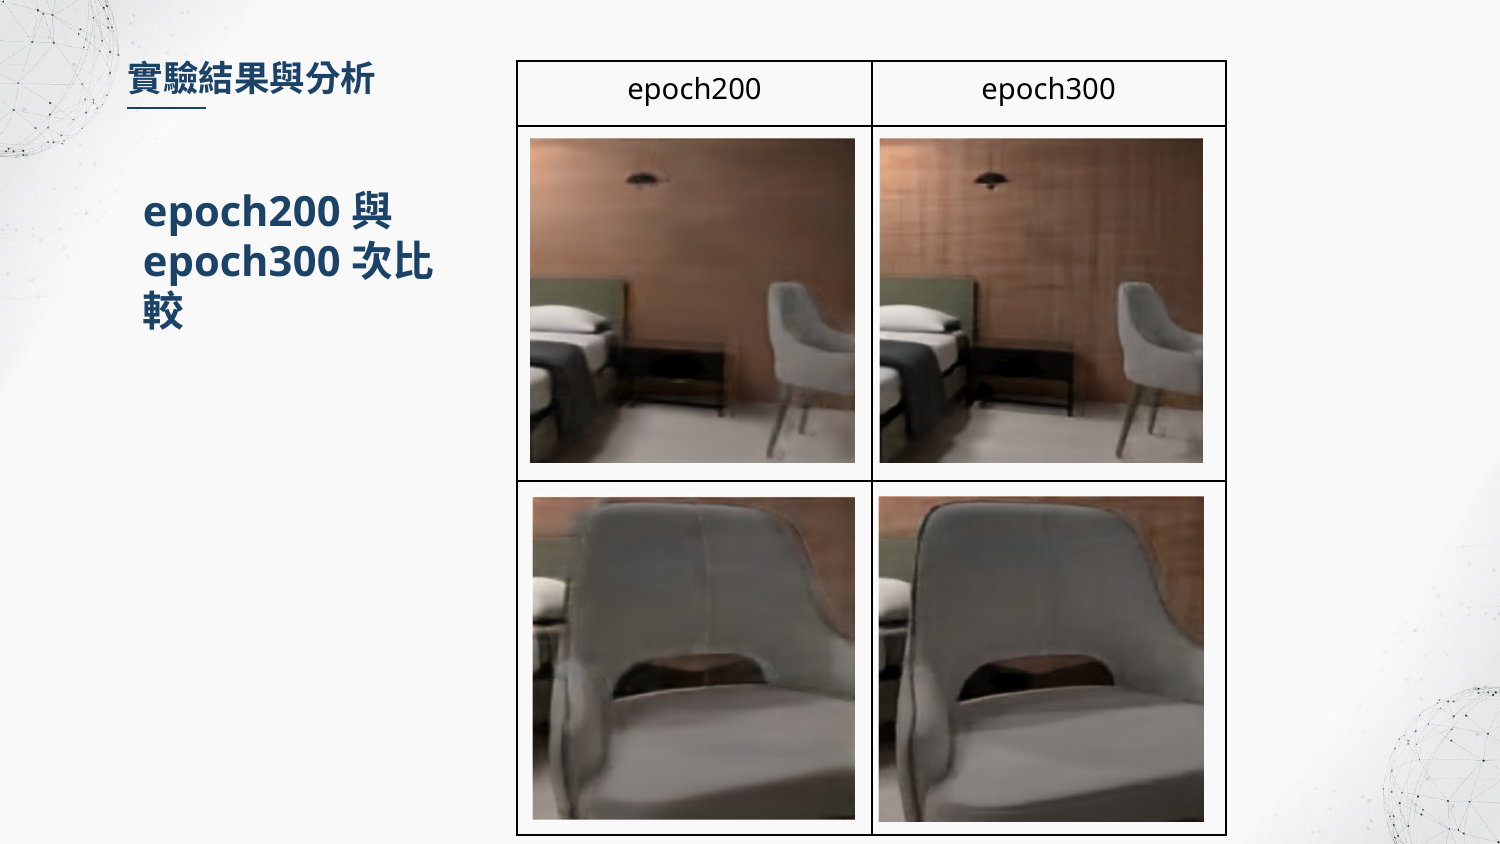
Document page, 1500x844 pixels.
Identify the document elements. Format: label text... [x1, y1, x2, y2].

table_header epoch300 [873, 62, 1225, 125]
table_cell [518, 482, 871, 834]
text_box epoch200與epoch300次比較 [142, 184, 475, 335]
table_cell [518, 127, 871, 480]
picture [0, 0, 1500, 844]
table_cell [873, 127, 1225, 480]
table_cell [873, 482, 1225, 834]
table_header epoch200 [518, 62, 871, 125]
text_box 實驗結果與分析 [116, 50, 1378, 105]
